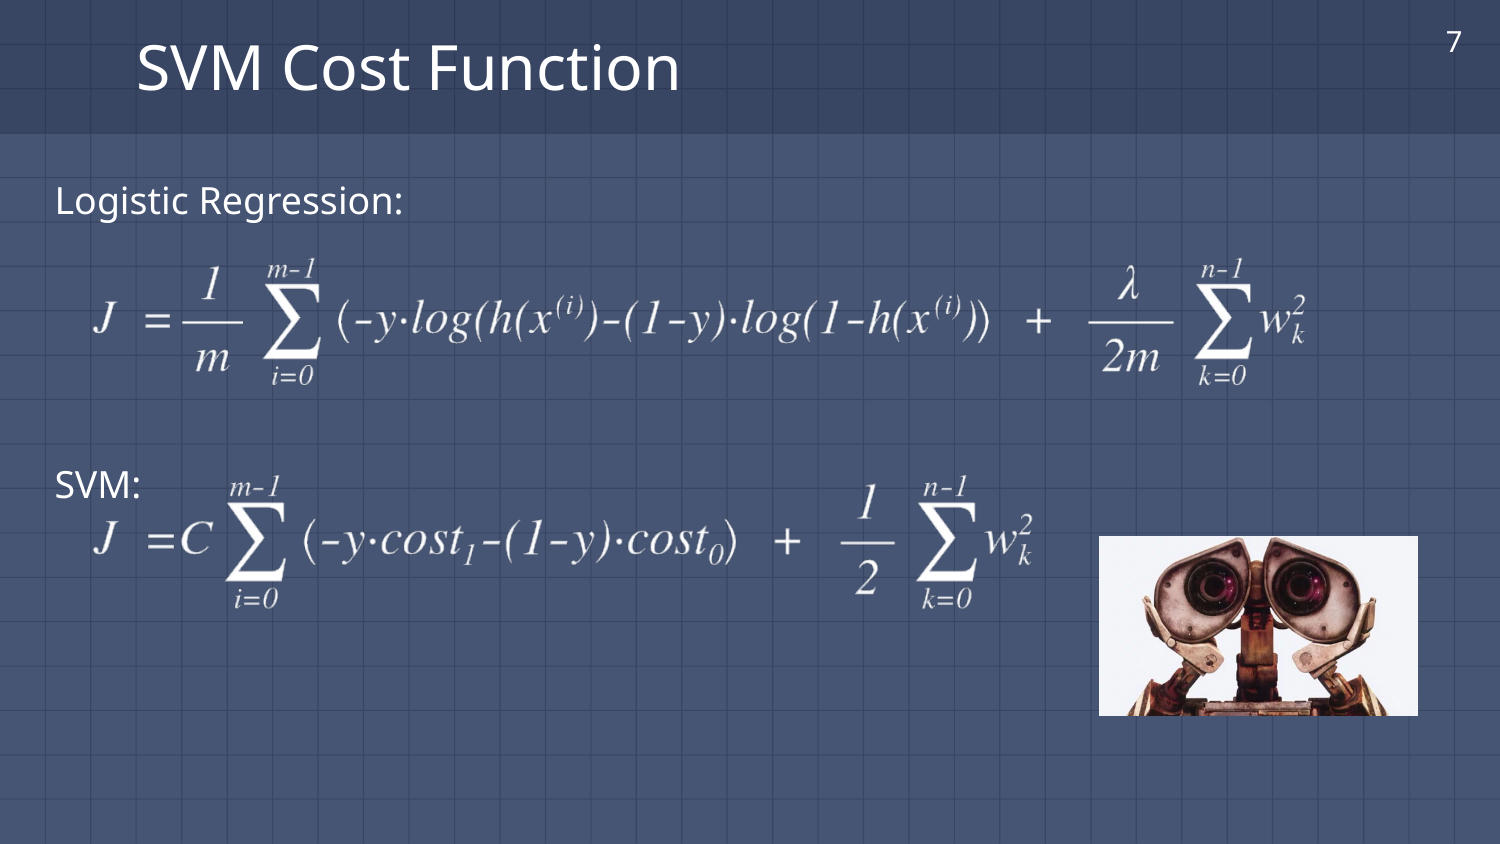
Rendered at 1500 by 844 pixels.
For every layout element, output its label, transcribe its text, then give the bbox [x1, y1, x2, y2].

picture [1099, 536, 1418, 716]
title SVM Cost Function [121, 0, 1383, 118]
picture [86, 467, 1050, 683]
list SVM: [39, 423, 88, 517]
slide_number ‹#› [1408, 0, 1500, 88]
list Logistic Regression: [39, 139, 618, 232]
picture [86, 250, 1322, 456]
